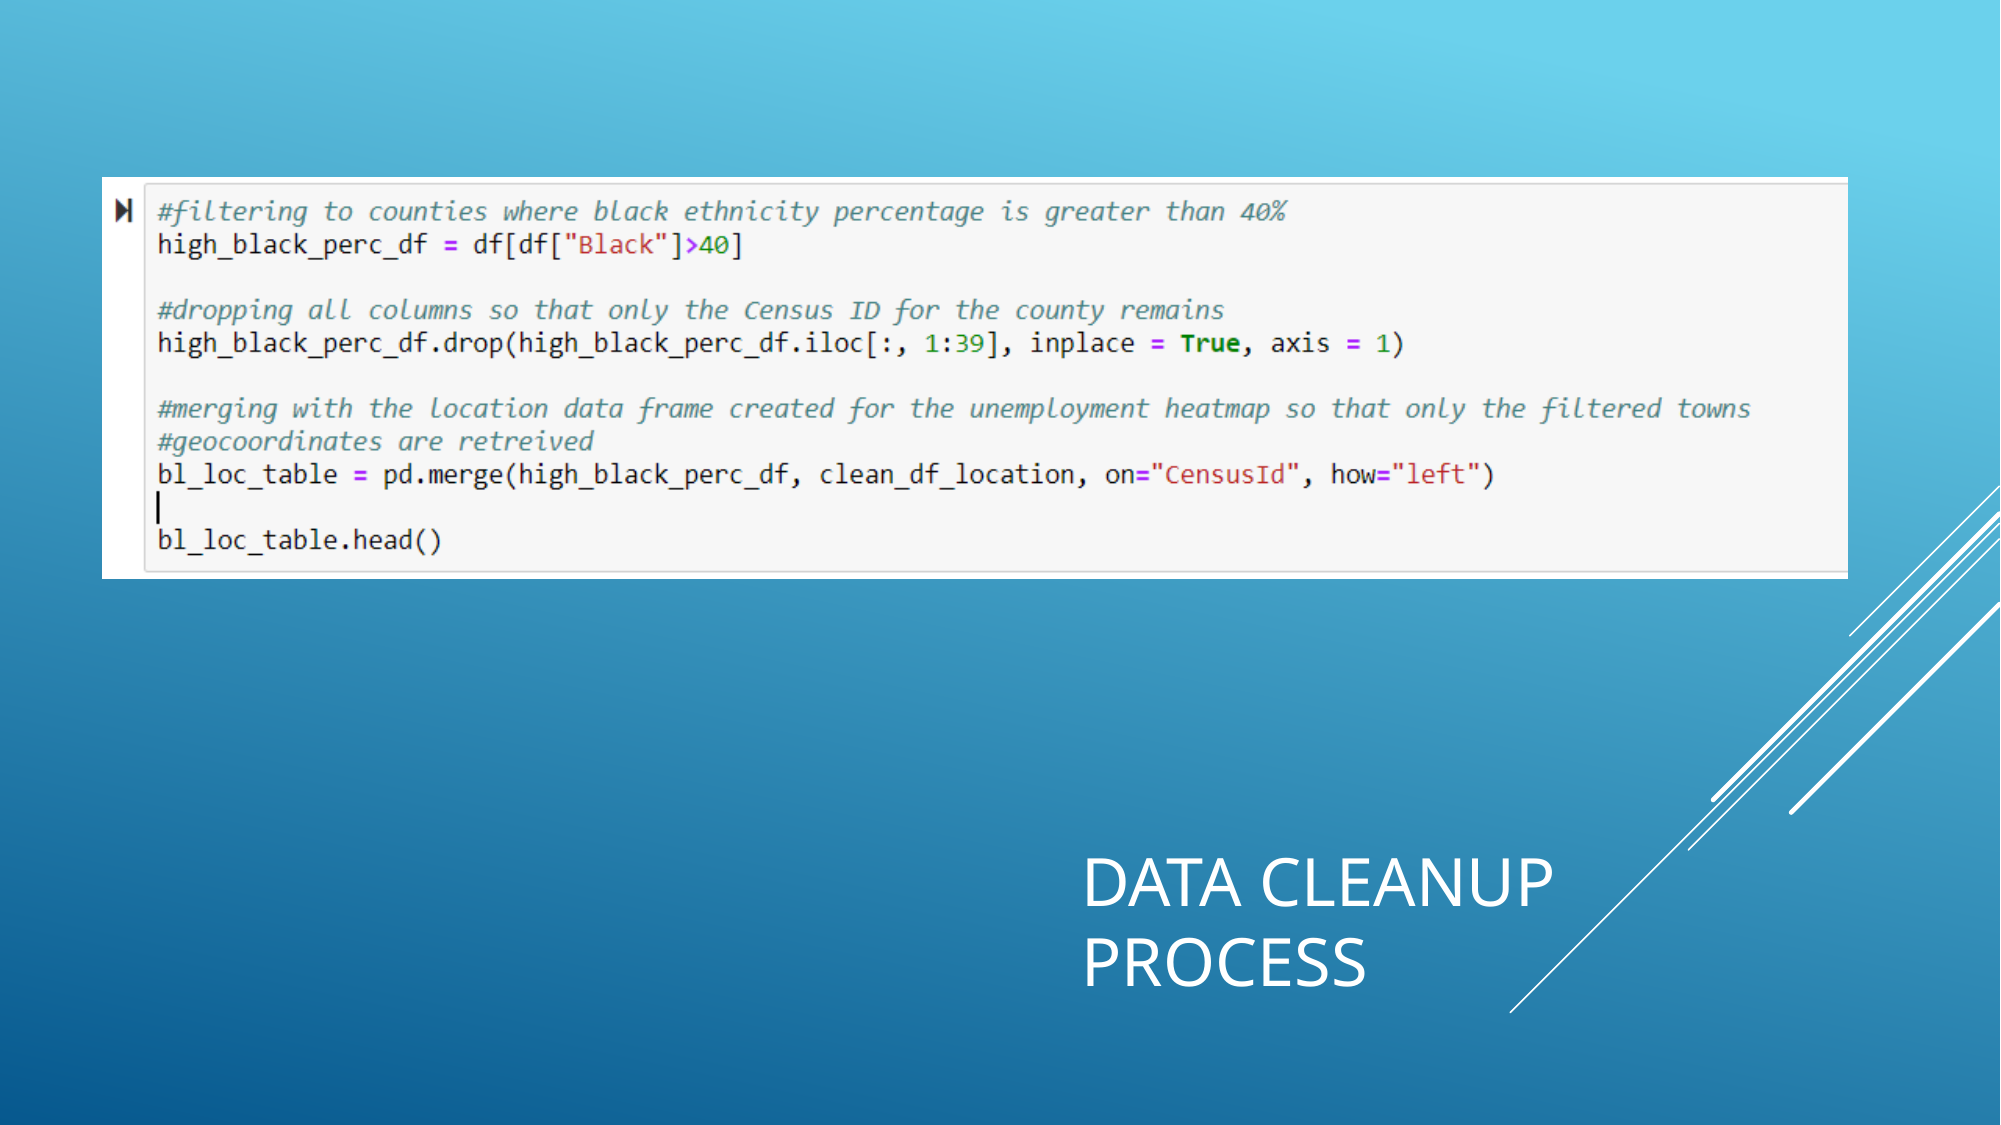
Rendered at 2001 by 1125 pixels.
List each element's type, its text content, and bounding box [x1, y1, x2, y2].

text_box Data Cleanup Process [1066, 832, 1757, 1080]
picture [102, 177, 1848, 580]
